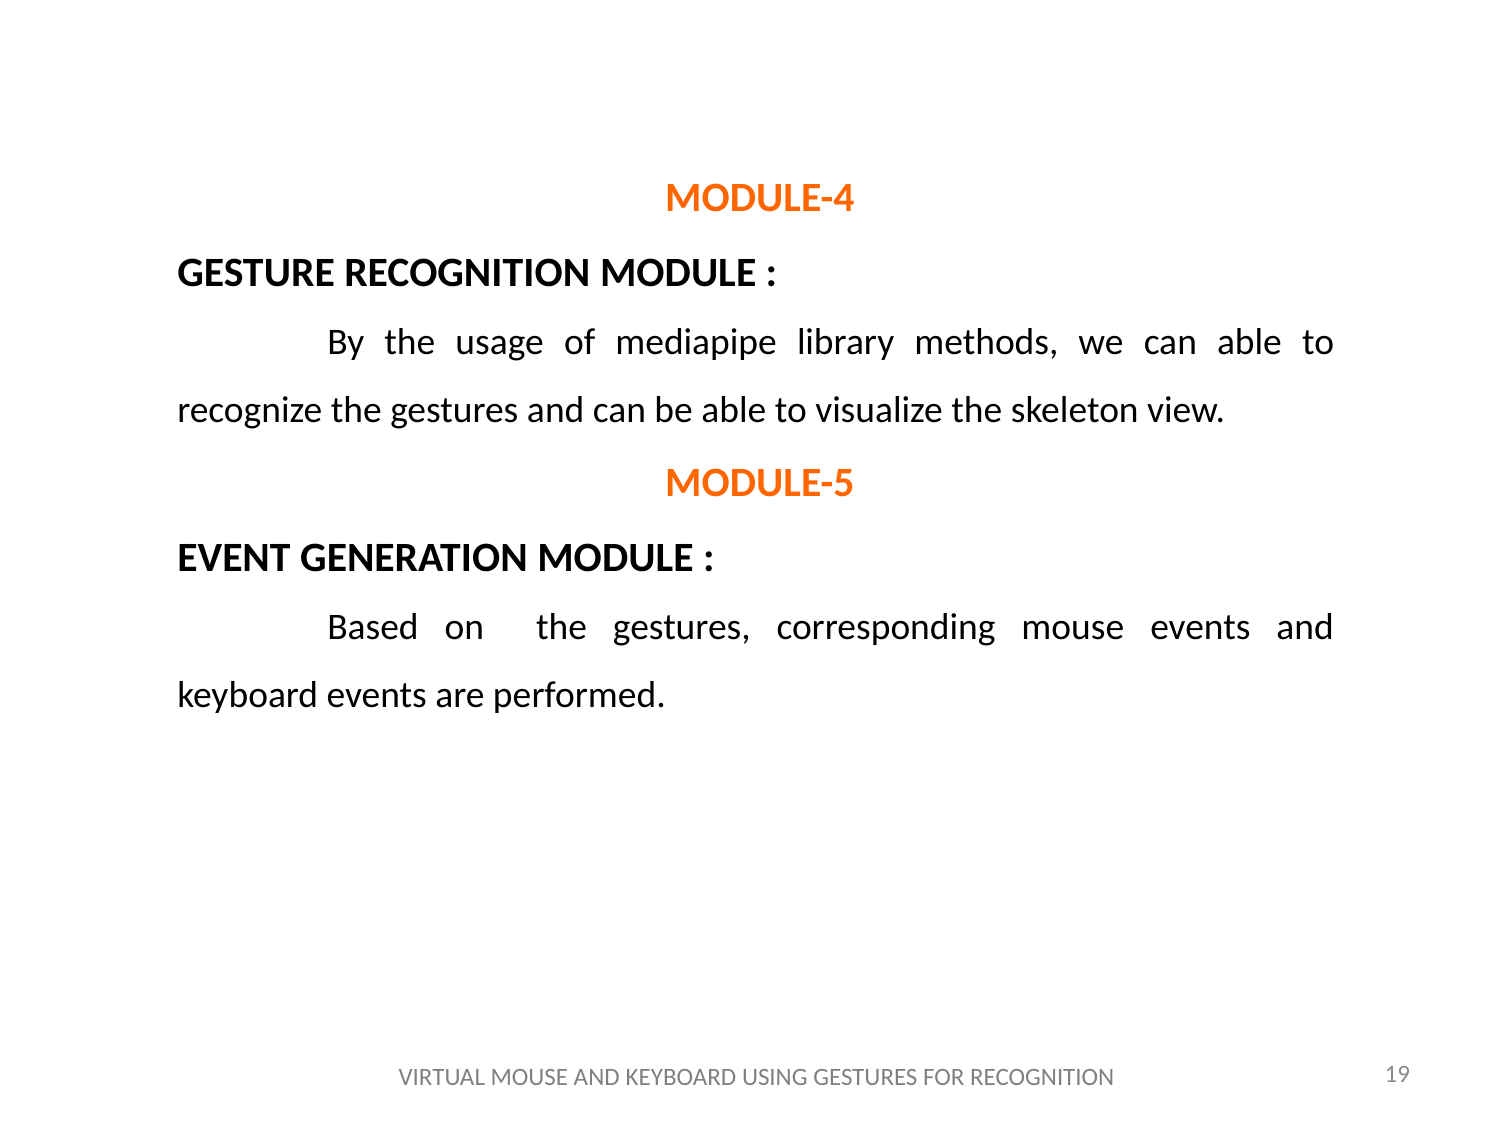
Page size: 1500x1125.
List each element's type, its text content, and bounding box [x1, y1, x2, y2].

slide_number 19 [1074, 1042, 1425, 1103]
footer VIRTUAL MOUSE AND KEYBOARD USING GESTURES FOR RECOGNITION [357, 1045, 1158, 1106]
text_box MODULE-4 GESTURE RECOGNITION MODULE : By the usage of mediapipe library methods, we can able to recognize the gestures and can be able to visualize the skeleton view. MODULE-5 EVENT GENERATION MODULE : Based on the gestures, corresponding mouse events and keyboard events are performed. [162, 137, 1350, 723]
